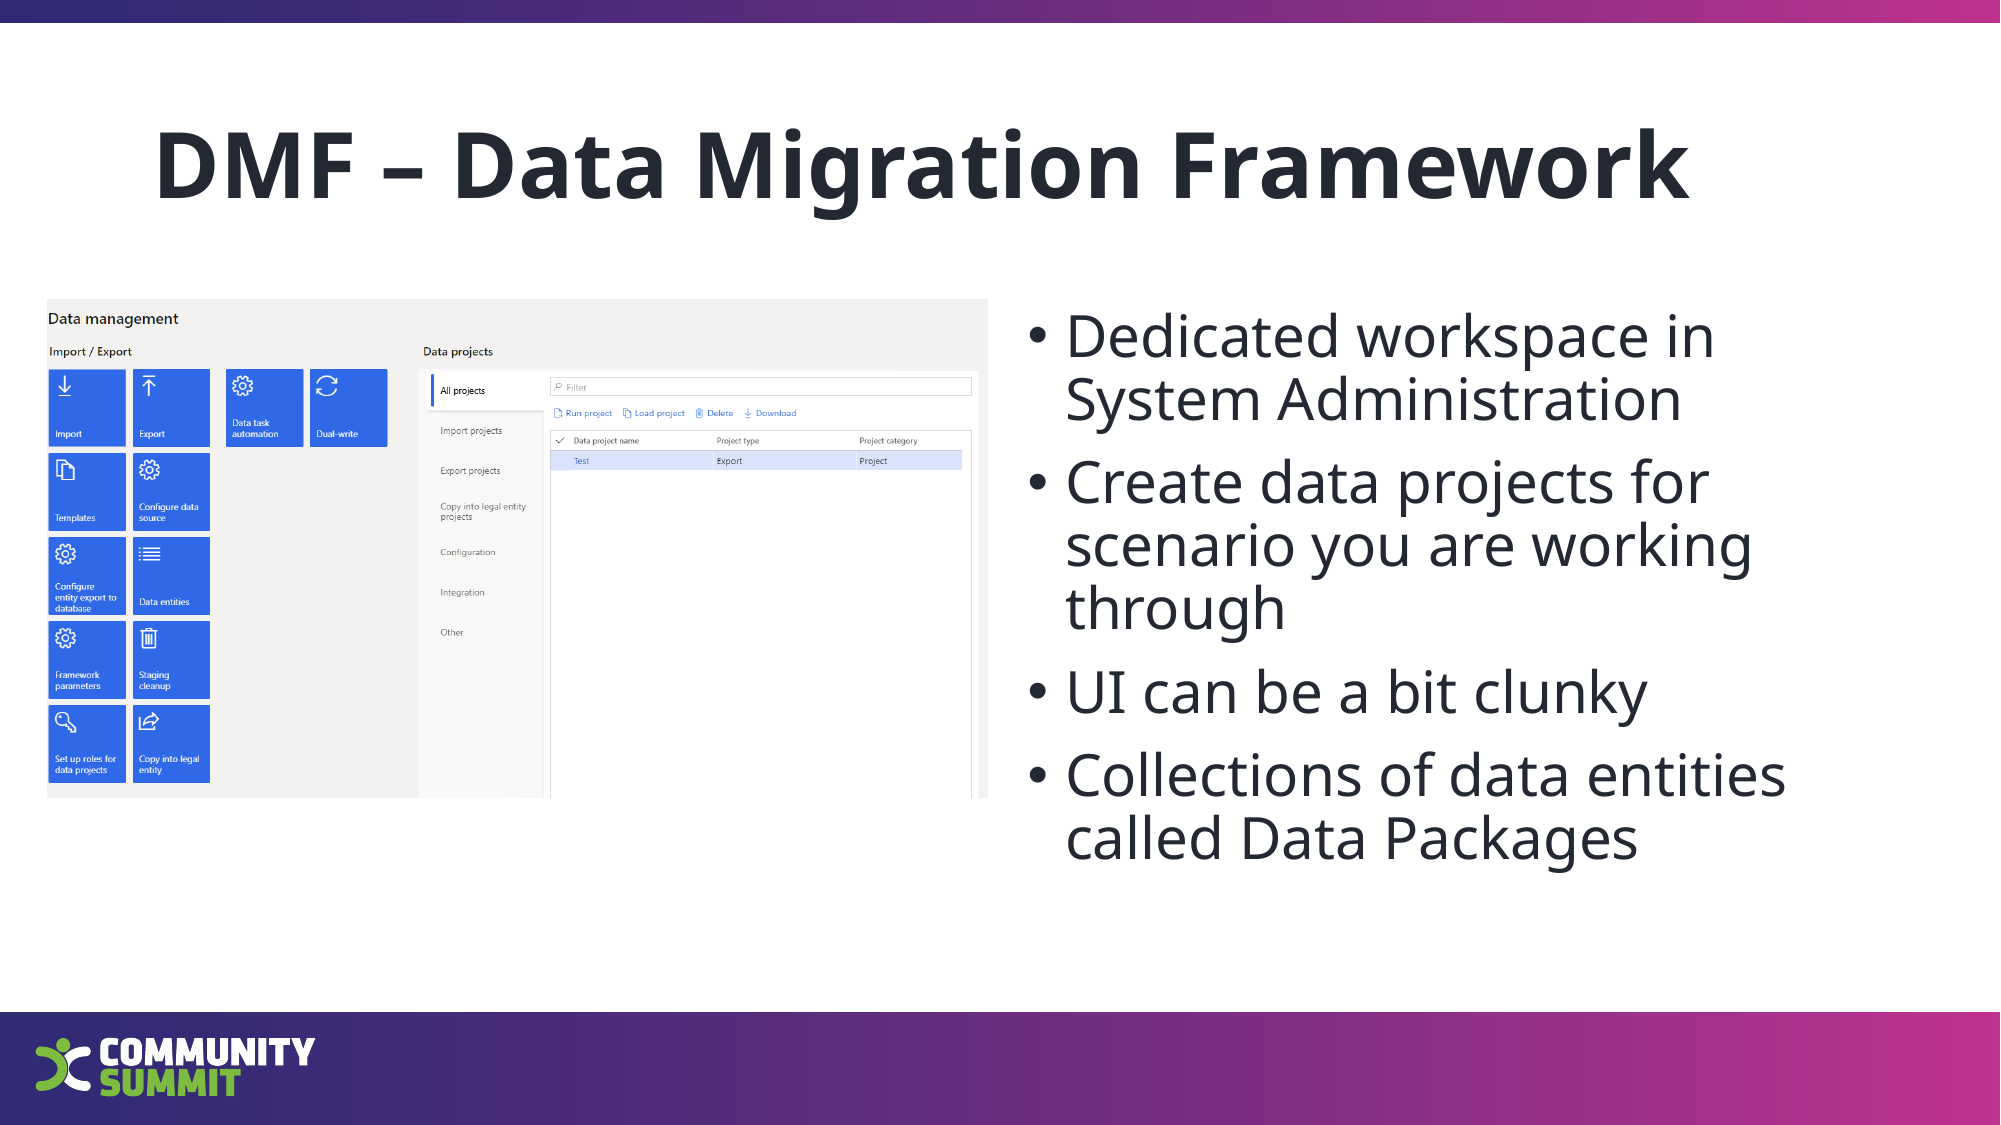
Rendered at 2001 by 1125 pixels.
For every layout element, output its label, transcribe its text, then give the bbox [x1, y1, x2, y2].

picture [0, 0, 2000, 23]
list Dedicated workspace in System Administration Create data projects for scenario you are working through UI can be a bit clunky Collections of data entities called Data Packages [1012, 299, 1863, 1014]
title DMF – Data Migration Framework [137, 59, 1863, 278]
picture [0, 1012, 2000, 1125]
picture [47, 299, 988, 798]
